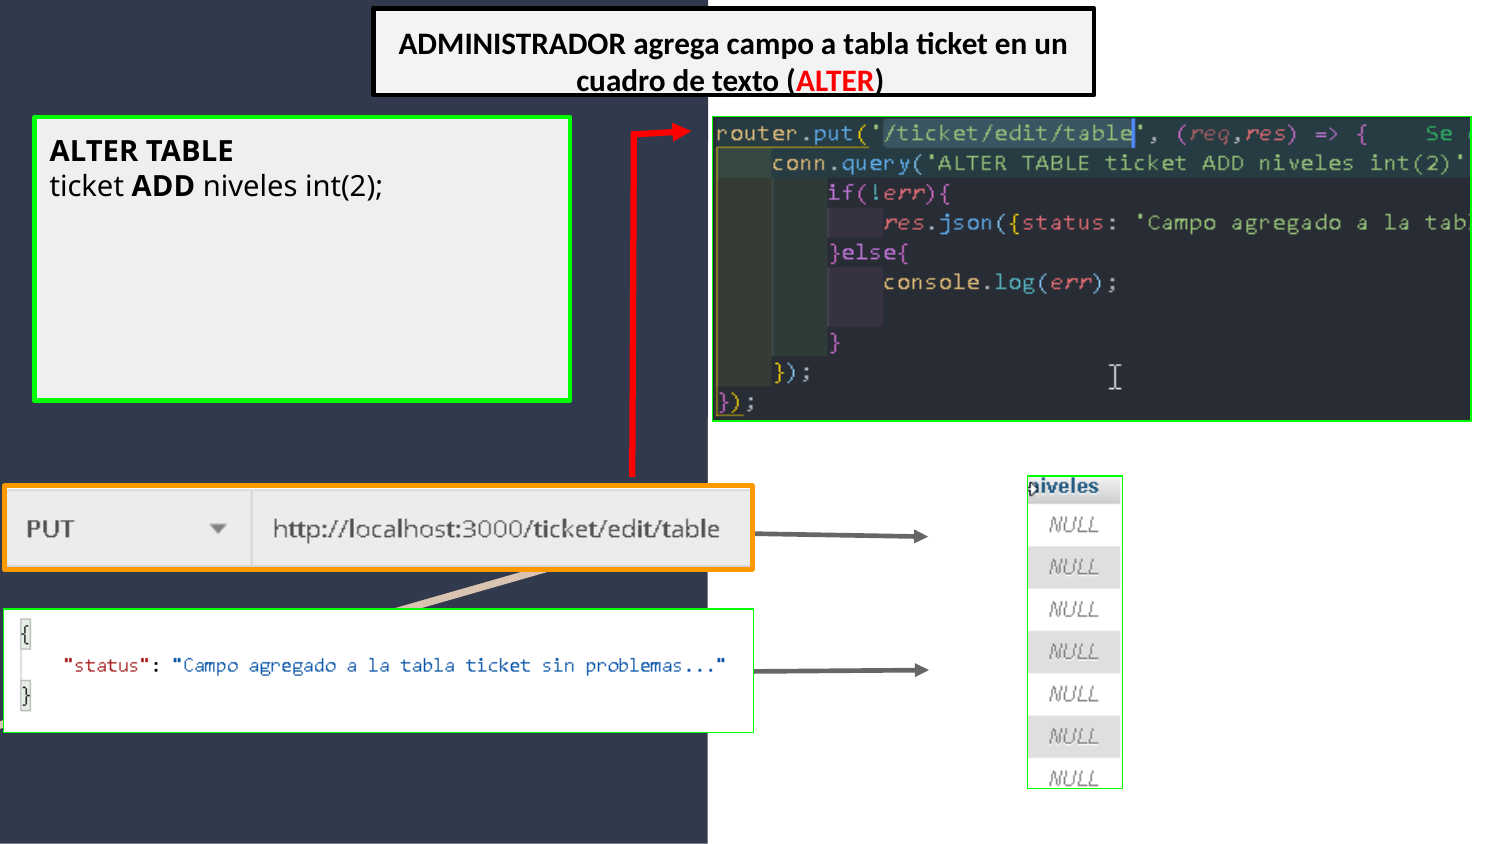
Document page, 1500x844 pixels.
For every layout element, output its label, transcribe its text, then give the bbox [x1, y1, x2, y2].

picture [6, 487, 751, 568]
text_box ALTER TABLE ticket ADD niveles int(2); [34, 117, 571, 401]
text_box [635, 130, 692, 135]
picture [1027, 476, 1123, 788]
text_box ADMINISTRADOR agrega campo a tabla ticket en un cuadro de texto (ALTER) [373, 8, 1094, 96]
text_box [755, 533, 929, 537]
picture [3, 609, 753, 733]
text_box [631, 130, 635, 478]
picture [713, 116, 1471, 421]
